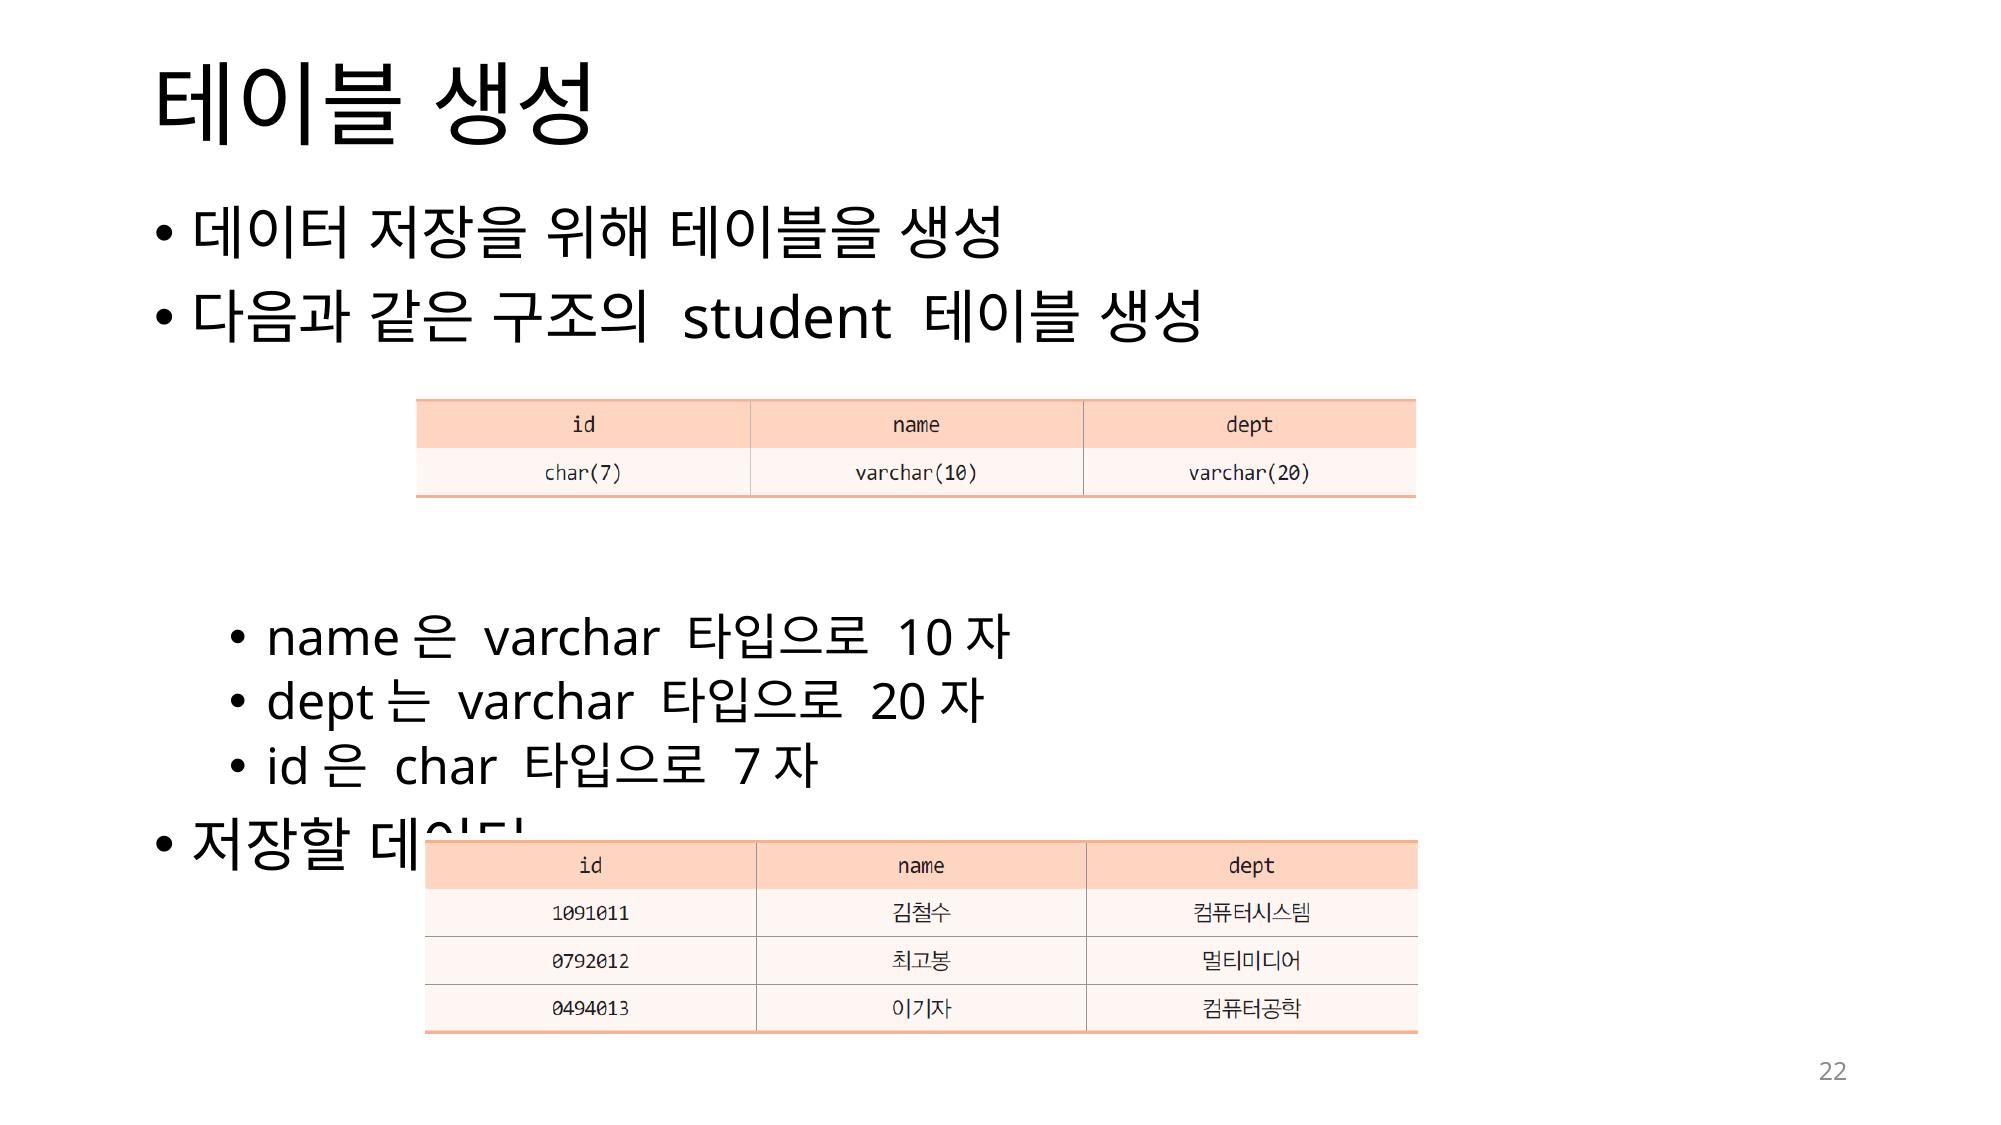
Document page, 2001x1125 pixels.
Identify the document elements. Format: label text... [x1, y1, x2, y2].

picture [409, 385, 1427, 509]
picture [417, 833, 1419, 1047]
list 데이터 저장을 위해 테이블을 생성 다음과 같은 구조의 student 테이블 생성 name은 varchar 타입으로 10자 dept는 varchar 타입으로 20자 id은 char 타입으로 7자 저장할 데이터 [139, 197, 1865, 911]
title 테이블 생성 [137, 0, 1863, 218]
slide_number 22 [1412, 1042, 1863, 1103]
